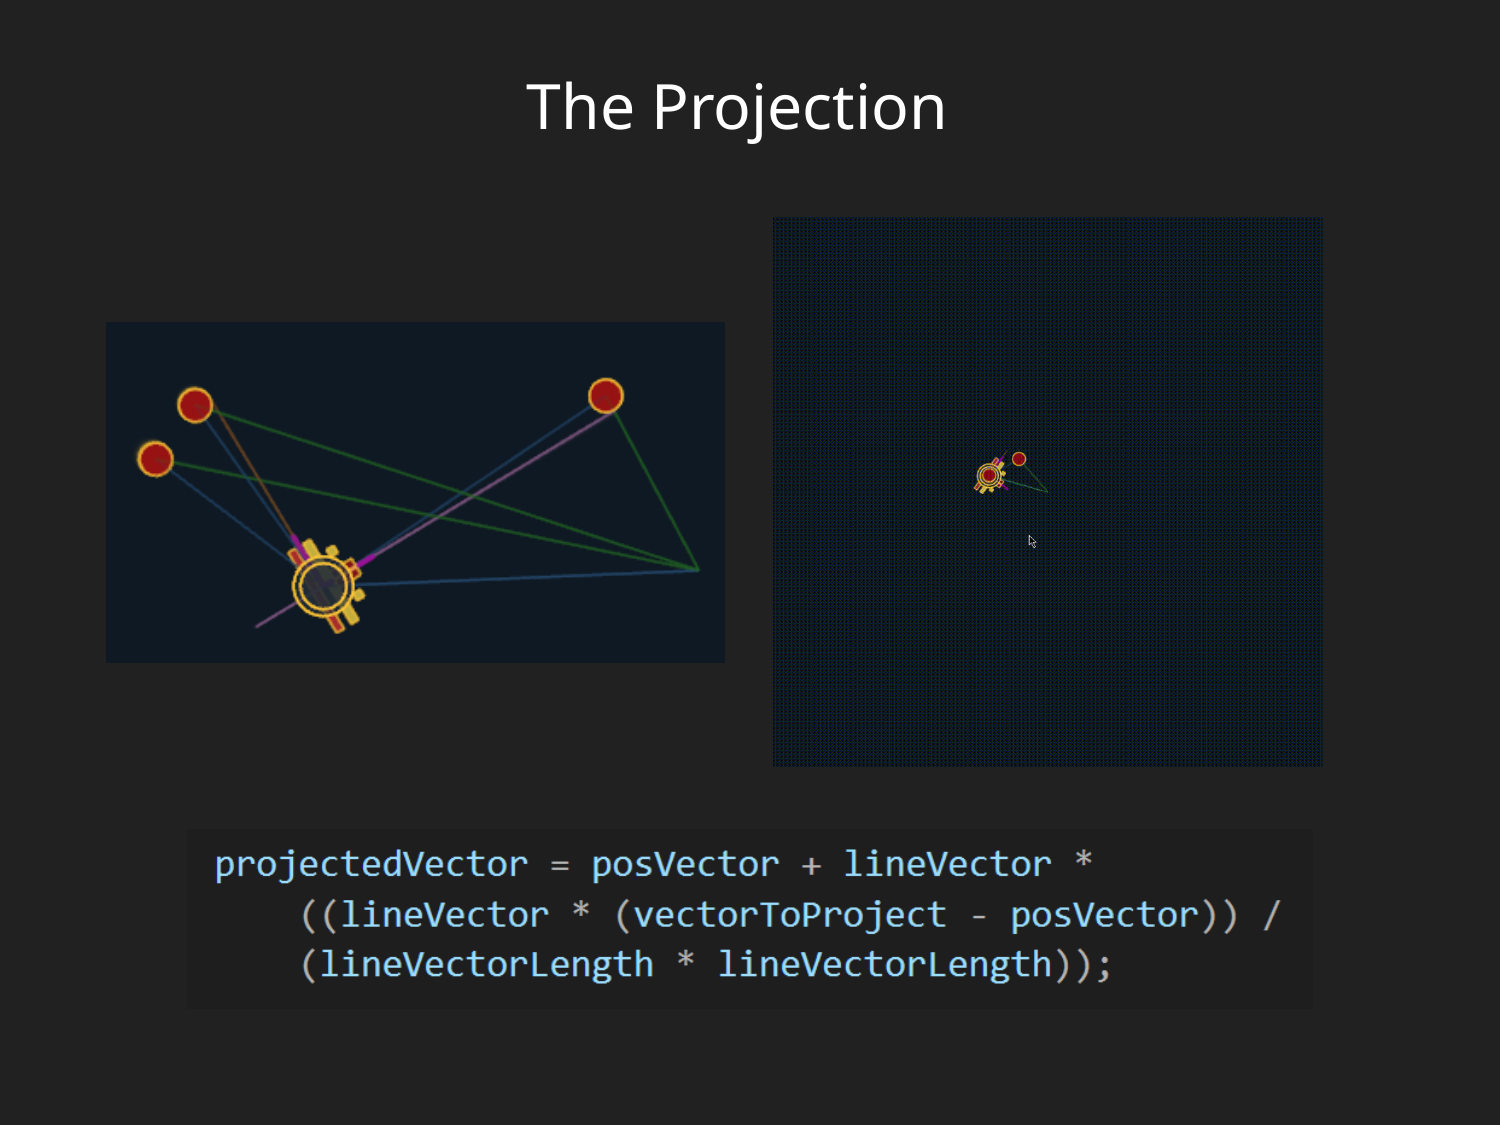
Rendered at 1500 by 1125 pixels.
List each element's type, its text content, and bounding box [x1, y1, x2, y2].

picture [106, 321, 725, 663]
picture [773, 217, 1323, 767]
text_box The Projection [511, 52, 989, 156]
picture [186, 828, 1314, 1010]
